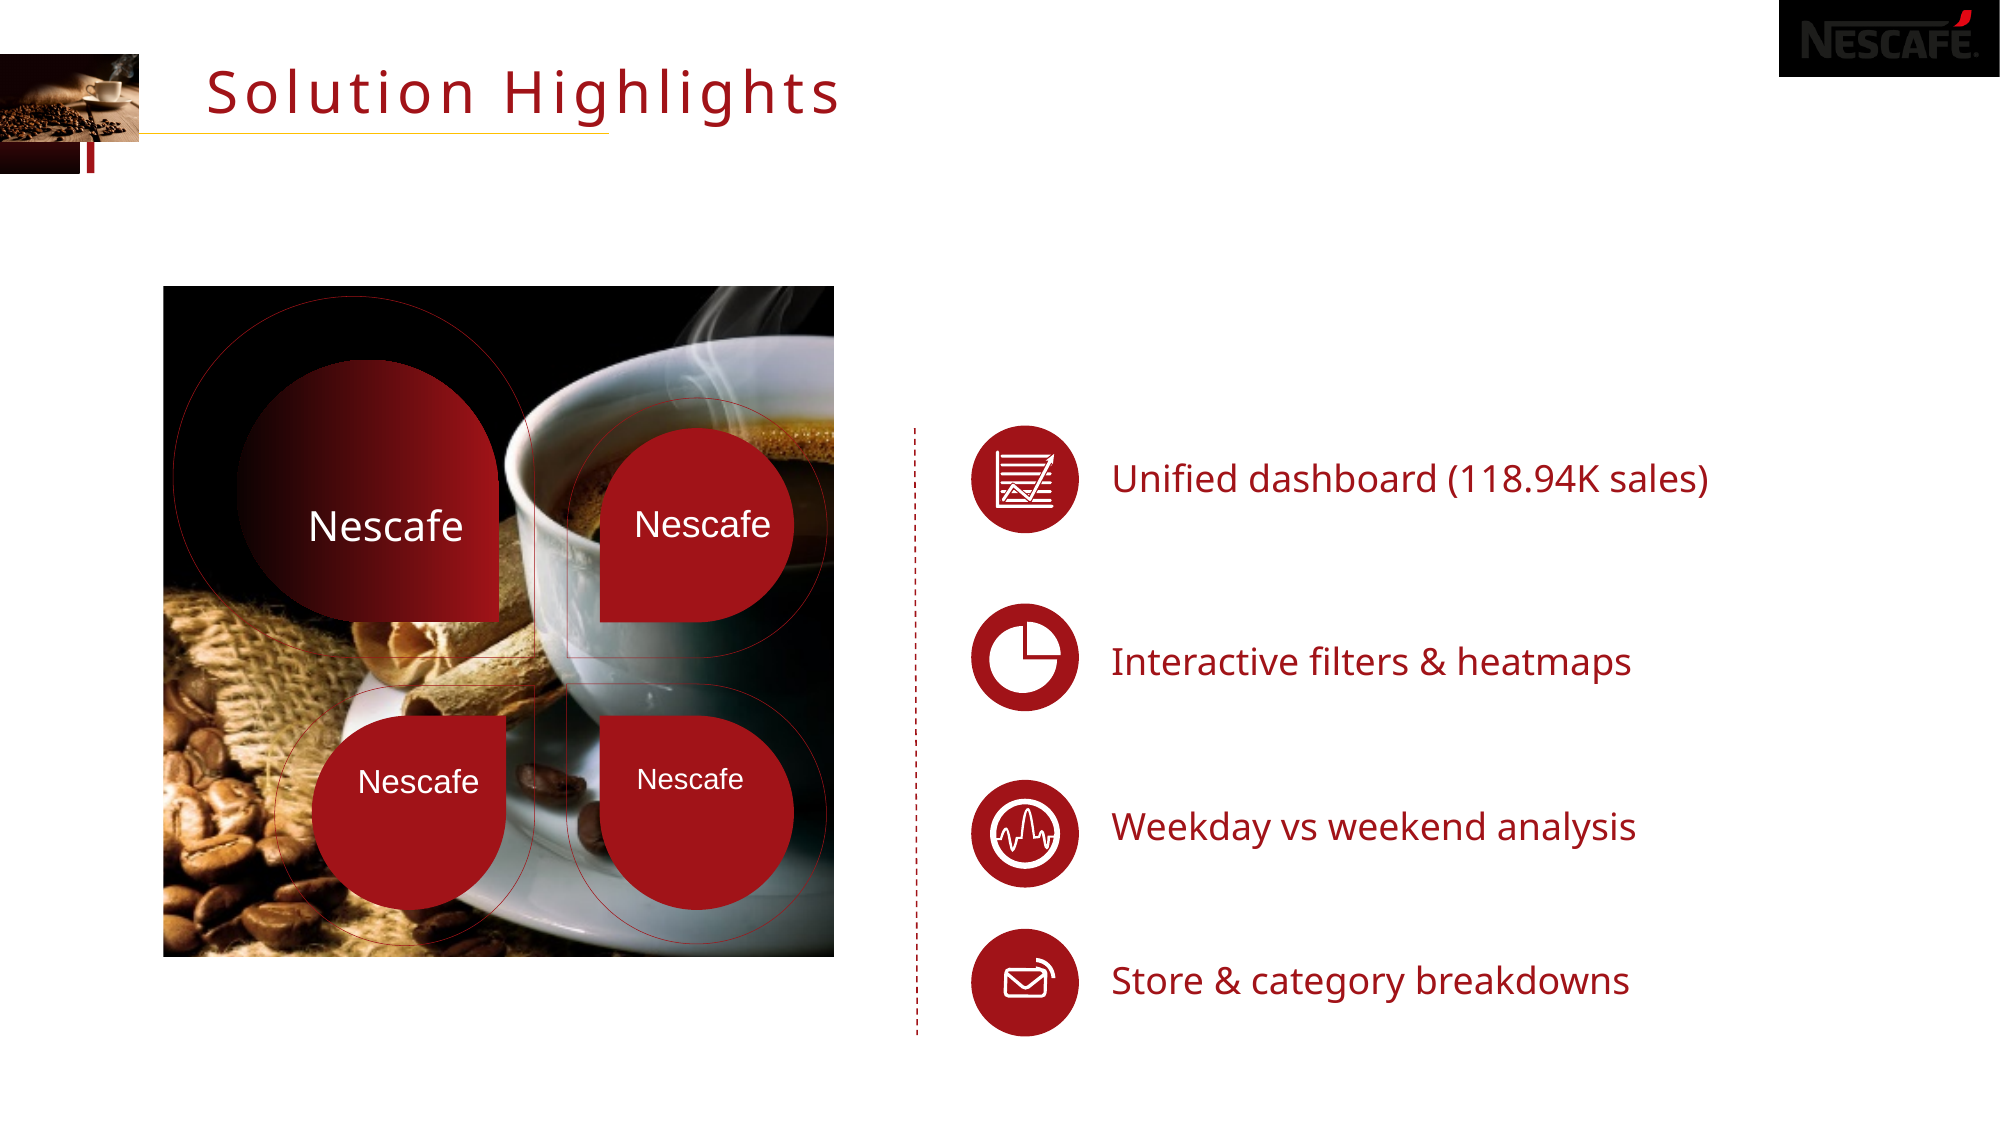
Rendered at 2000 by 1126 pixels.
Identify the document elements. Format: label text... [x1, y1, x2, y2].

text_box Store & category breakdowns [1096, 940, 1859, 1010]
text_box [914, 427, 918, 1036]
text_box Weekday vs weekend analysis [1096, 787, 1859, 856]
text_box [969, 423, 1081, 536]
text_box Solution Highlights [173, 47, 874, 133]
picture [0, 54, 140, 142]
text_box [990, 798, 1061, 869]
text_box Unified dashboard (118.94K sales) [1096, 438, 1859, 508]
text_box Interactive filters & heatmaps [1096, 621, 1859, 691]
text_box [989, 621, 1061, 694]
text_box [1002, 955, 1055, 1004]
text_box [969, 926, 1081, 1039]
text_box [0, 54, 610, 174]
picture [163, 285, 835, 958]
text_box [969, 601, 1081, 714]
picture [1779, 0, 2000, 77]
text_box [995, 450, 1055, 509]
text_box [969, 777, 1081, 890]
